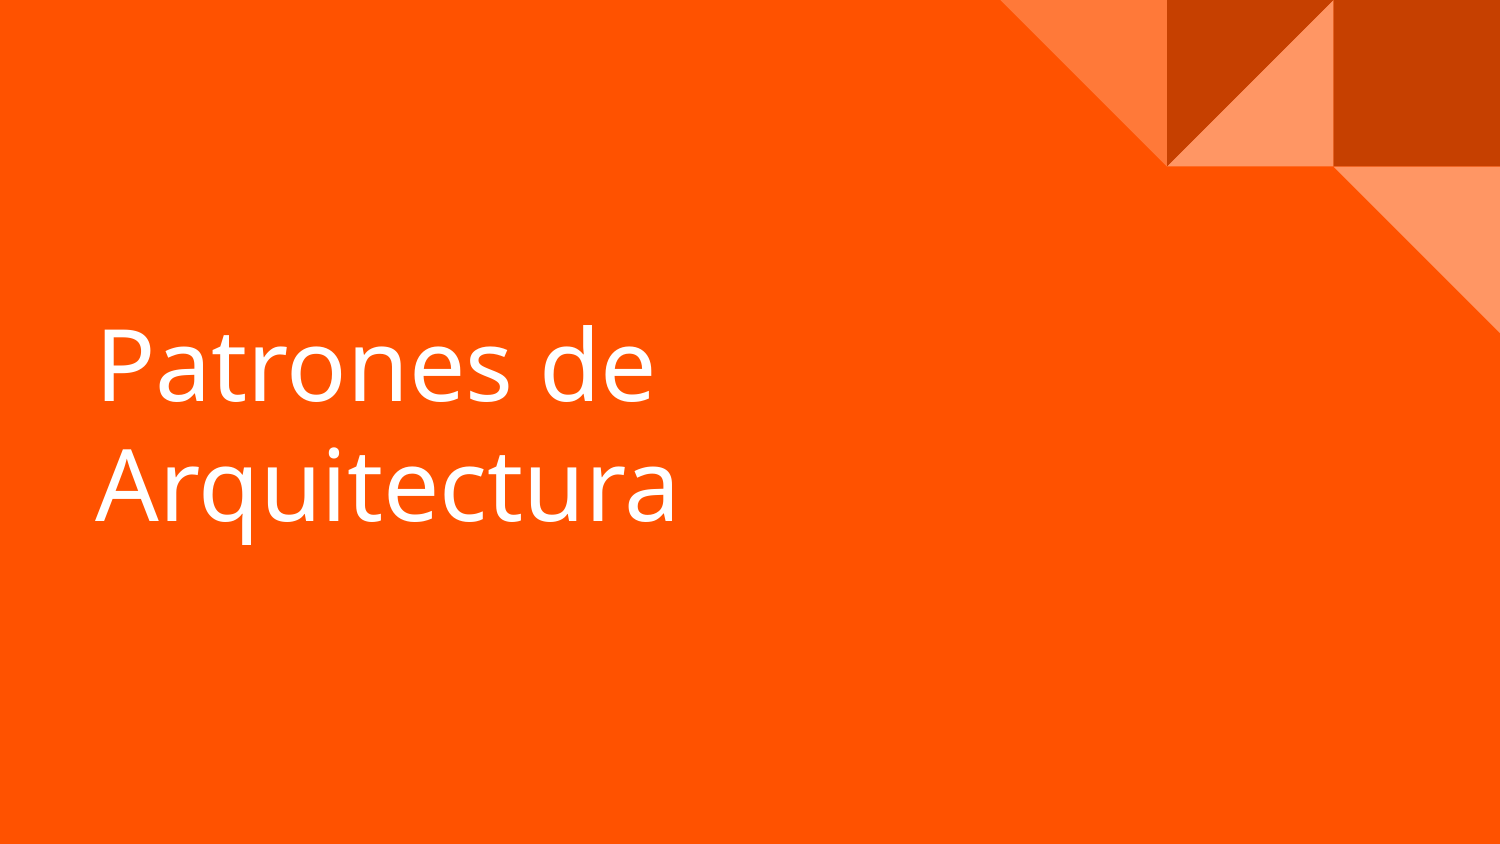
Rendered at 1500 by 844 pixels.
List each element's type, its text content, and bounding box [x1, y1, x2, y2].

title Patrones de Arquitectura [80, 86, 1003, 758]
